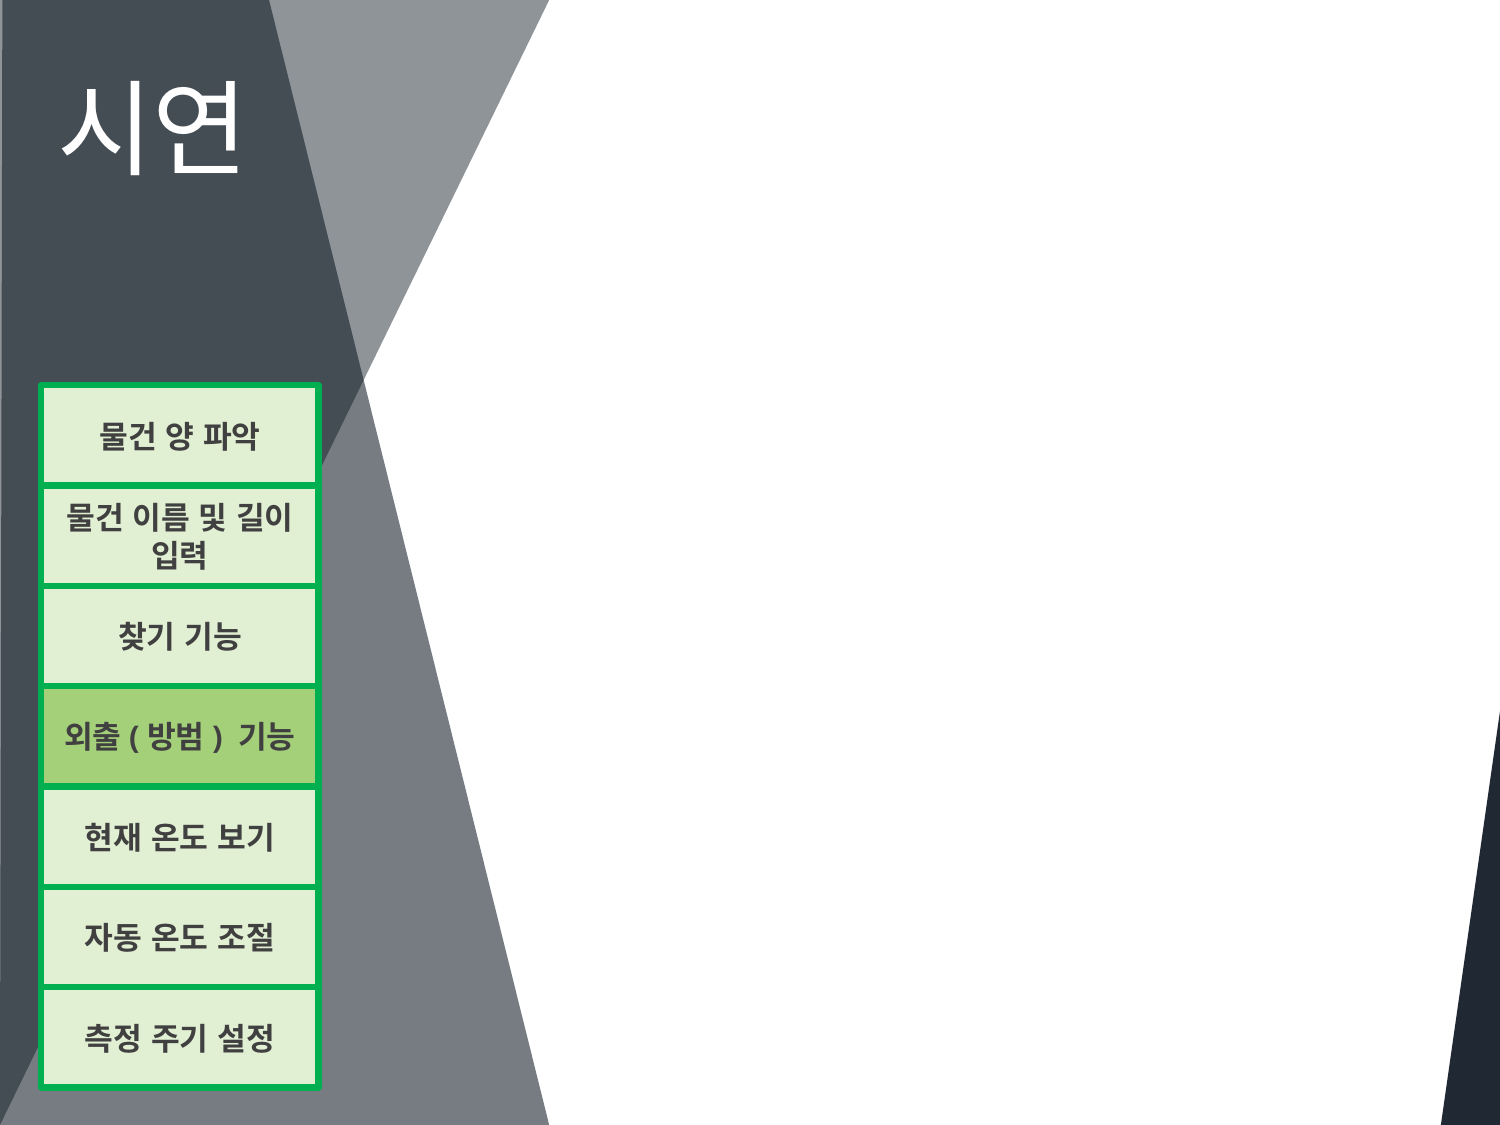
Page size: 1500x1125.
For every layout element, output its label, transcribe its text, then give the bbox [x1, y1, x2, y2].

text_box 물건 양 파악 [40, 384, 320, 484]
text_box 시연 [6, 32, 300, 220]
text_box 현재 온도 보기 [40, 785, 320, 885]
text_box [1439, 709, 1500, 1125]
text_box [271, 0, 551, 379]
text_box 찾기 기능 [40, 584, 320, 685]
text_box 외출(방범) 기능 [40, 685, 320, 785]
text_box 물건 이름 및 길이 입력 [40, 484, 320, 584]
text_box [0, 0, 551, 1125]
text_box 자동 온도 조절 [40, 885, 320, 986]
text_box 측정 주기 설정 [40, 986, 320, 1089]
